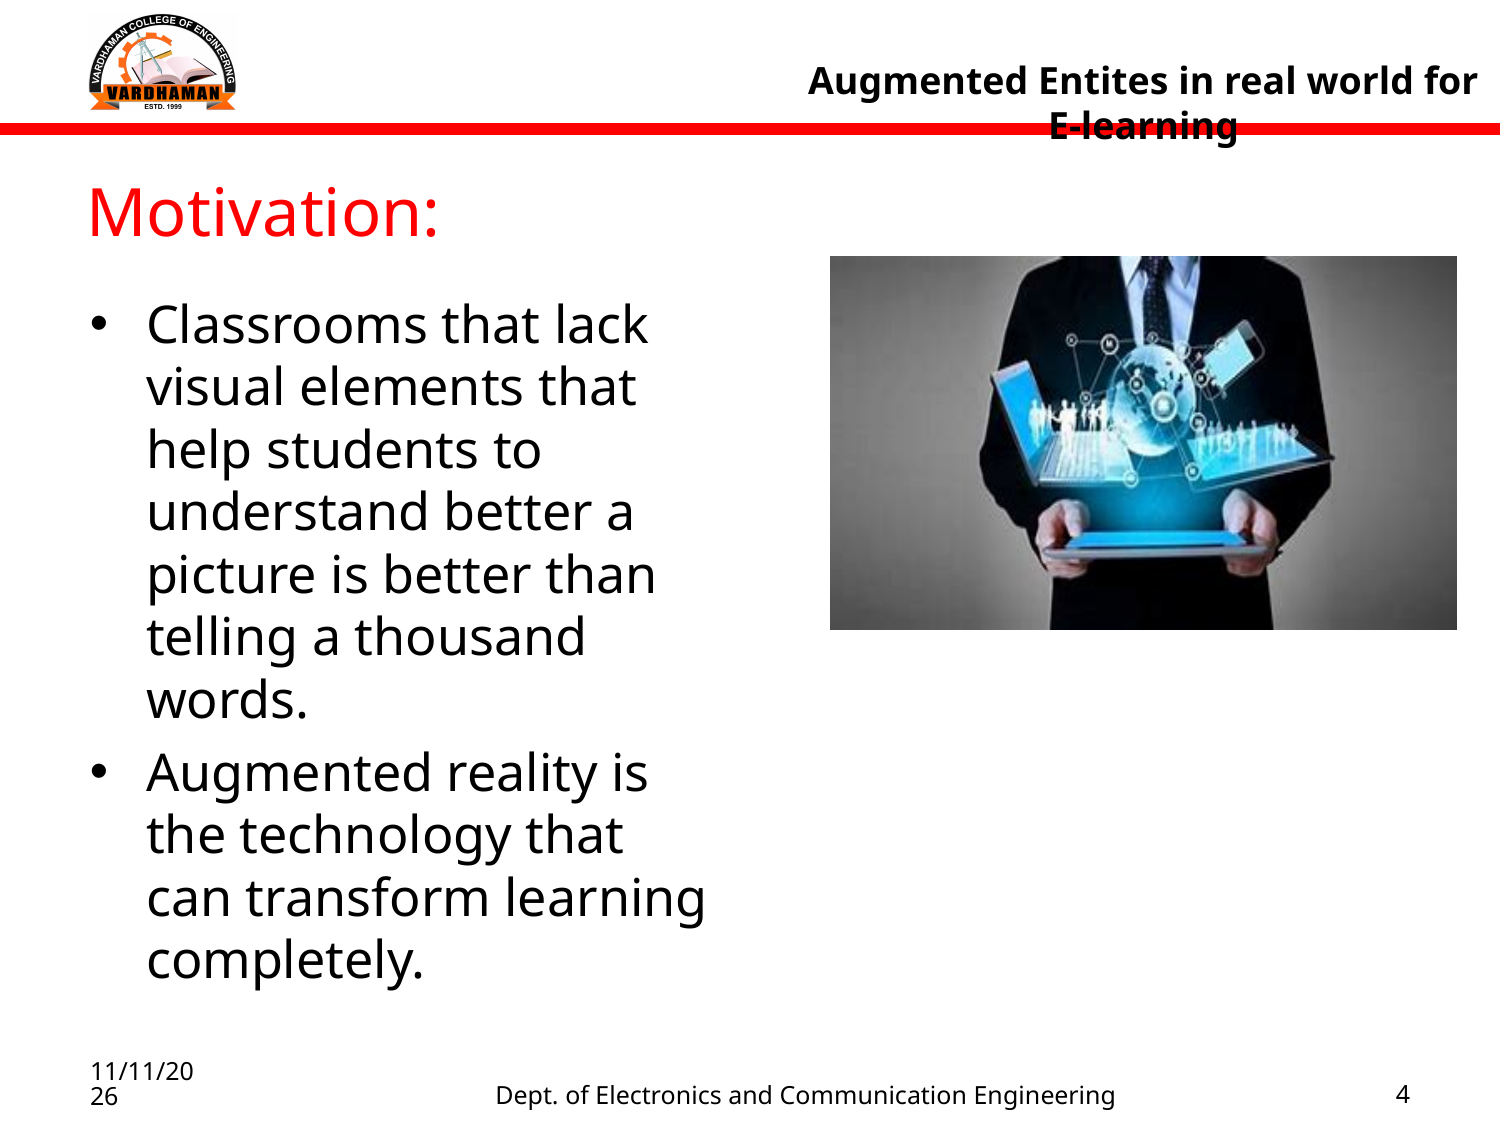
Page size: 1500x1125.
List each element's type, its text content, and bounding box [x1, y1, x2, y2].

slide_number 4 [1362, 1065, 1425, 1125]
text_box Motivation: [71, 162, 1472, 258]
text_box Augmented Entites in real world for E-learning [787, 49, 1500, 155]
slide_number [75, 1042, 213, 1103]
picture [87, 12, 238, 113]
picture [830, 256, 1457, 630]
text_box Classrooms that lack visual elements that help students to understand better a picture is better than telling a thousand words. Augmented reality is the technology that can transform learning completely. [75, 283, 738, 963]
footer Dept. of Electronics and Communication Engineering [437, 1065, 1175, 1125]
